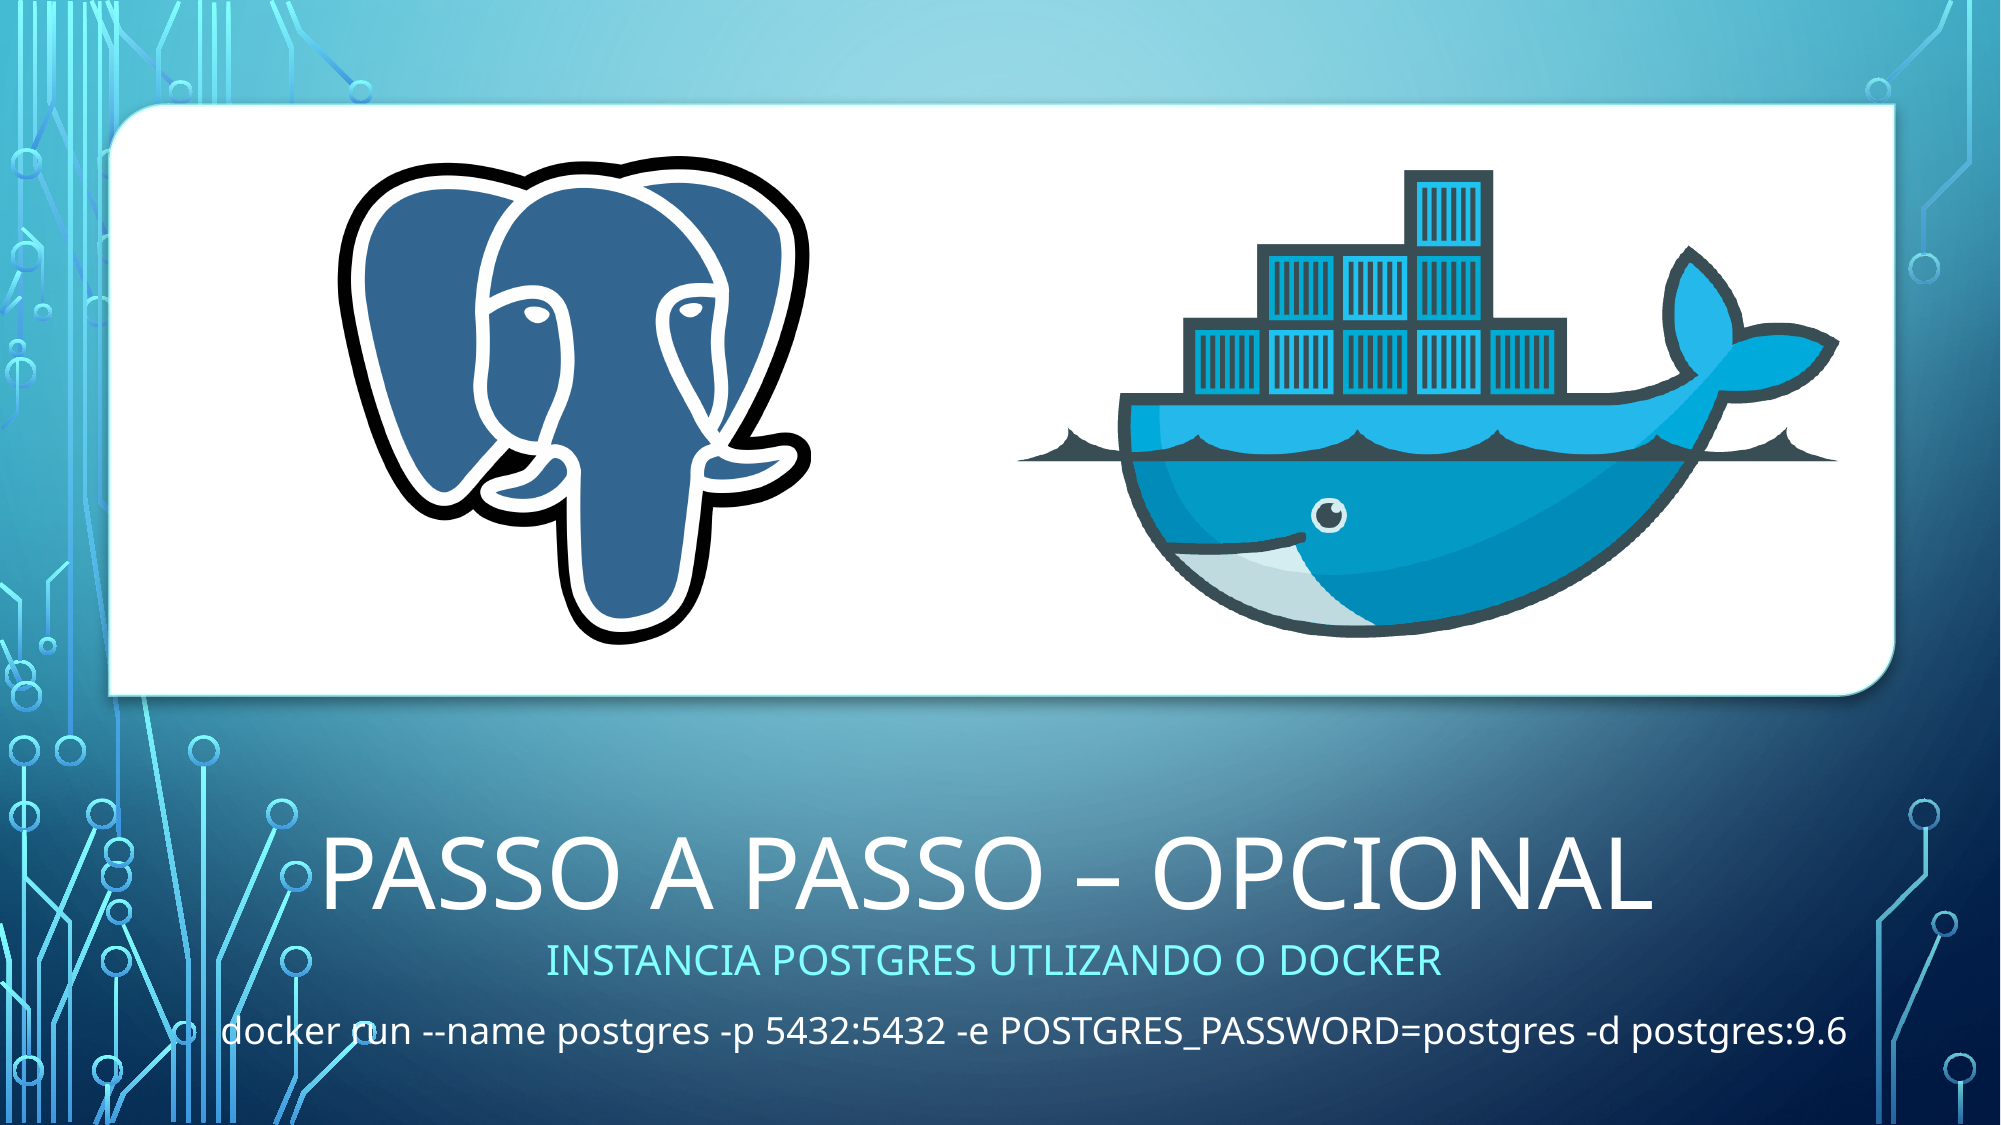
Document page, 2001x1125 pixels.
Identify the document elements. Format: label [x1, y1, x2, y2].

text_box [0, 0, 379, 1125]
picture [337, 0, 2000, 1125]
